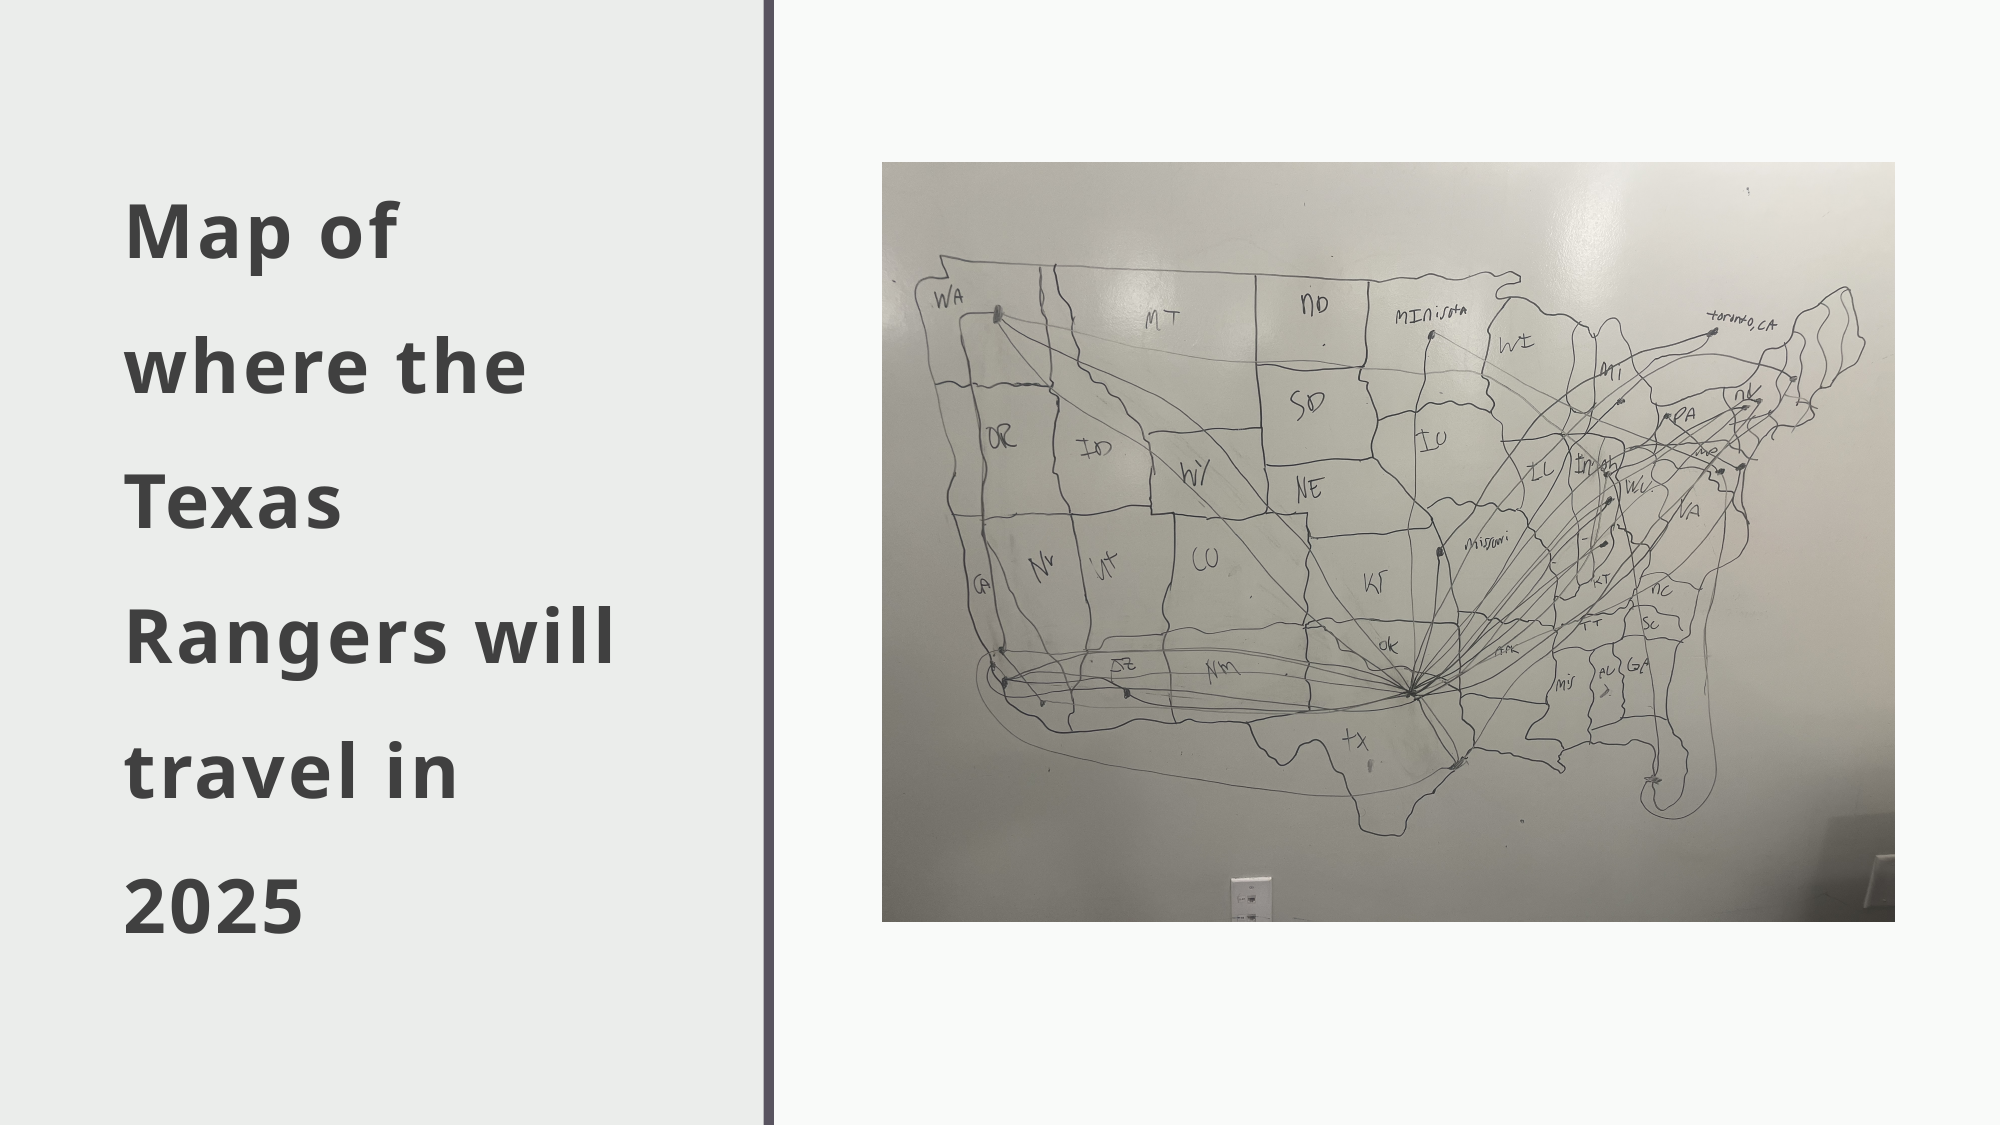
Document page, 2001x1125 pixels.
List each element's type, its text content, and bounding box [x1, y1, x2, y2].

title Map of where the Texas Rangers will travel in 2025 [105, 115, 666, 969]
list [881, 161, 1895, 922]
